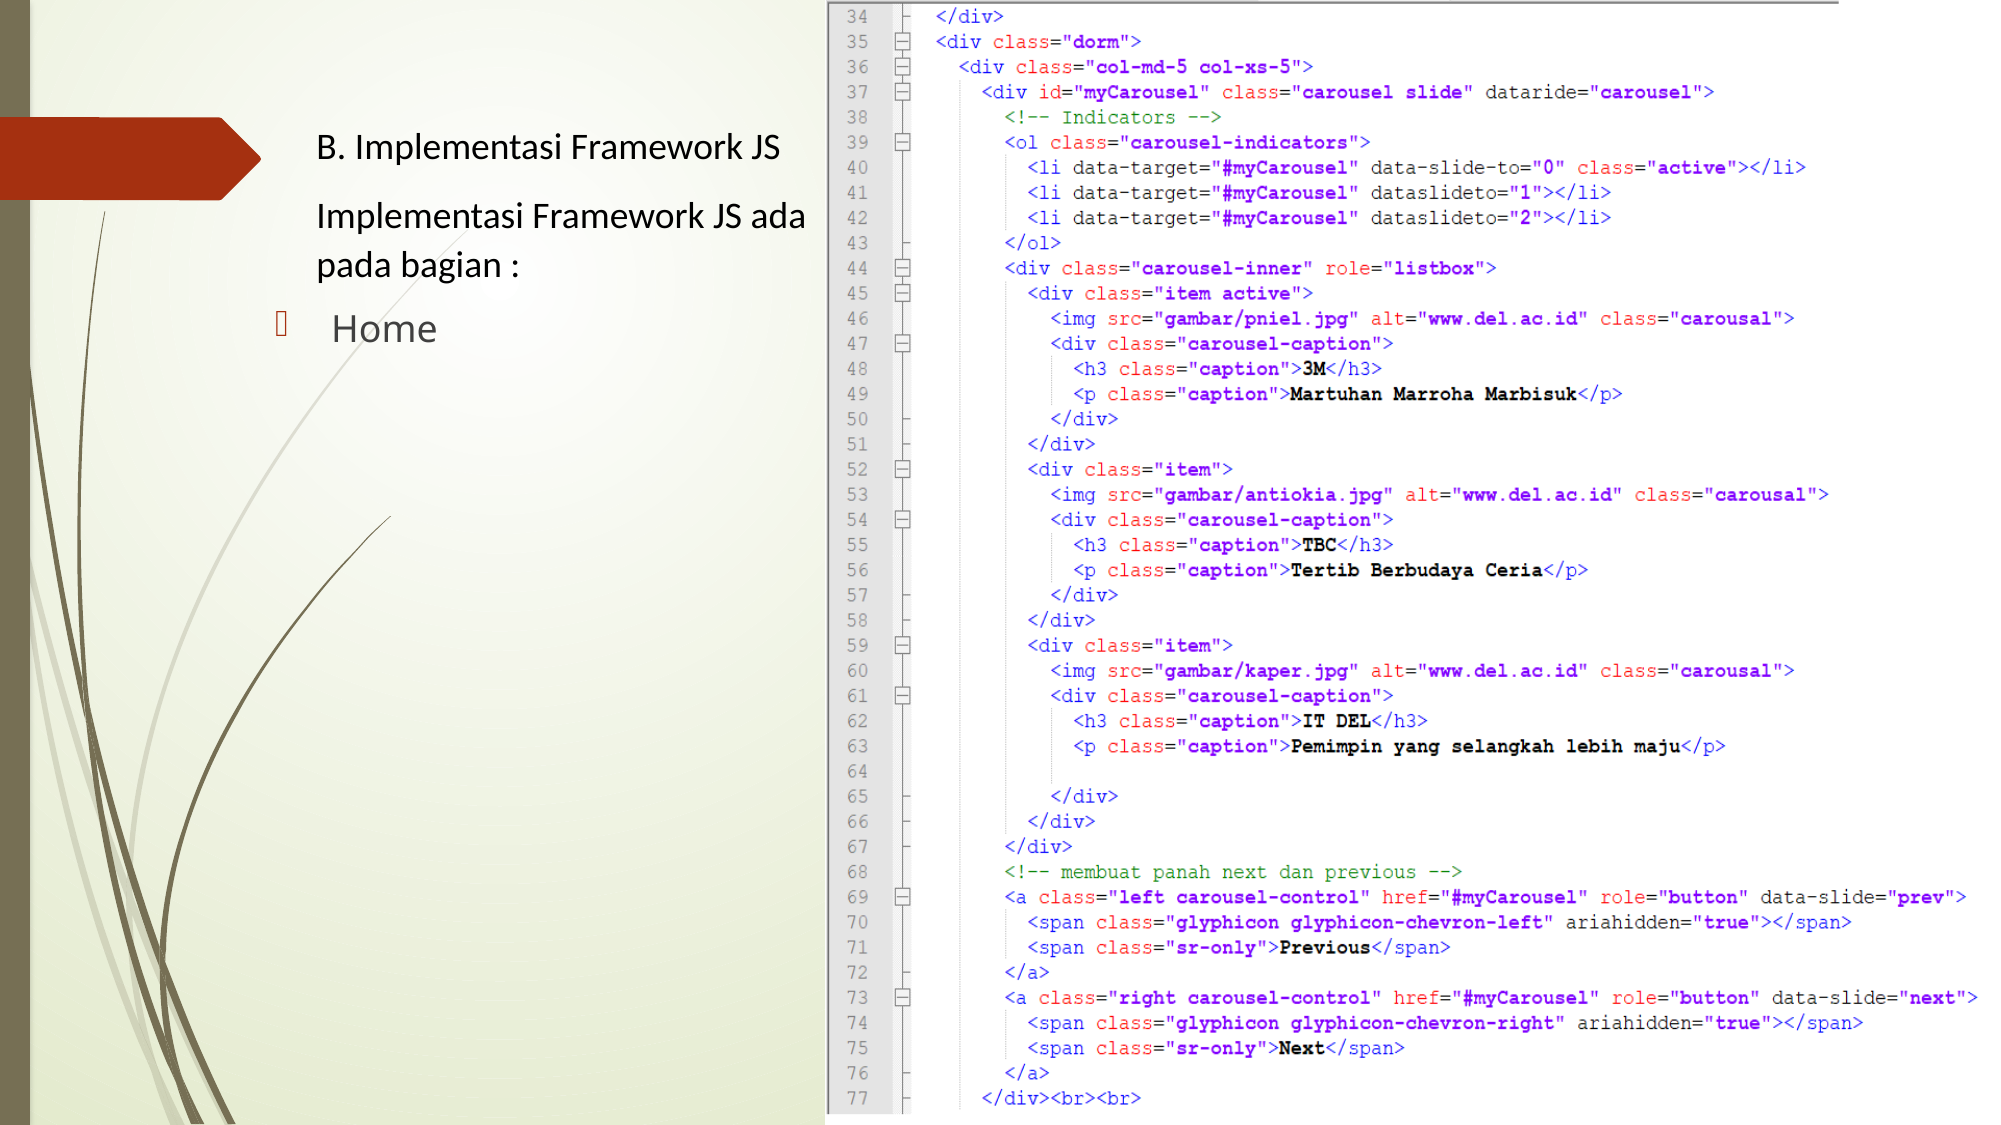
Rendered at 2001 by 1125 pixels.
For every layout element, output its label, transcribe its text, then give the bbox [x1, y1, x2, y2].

list B. Implementasi Framework JS Implementasi Framework JS ada pada bagian : Home [260, 111, 820, 1125]
picture [824, 0, 2000, 1125]
